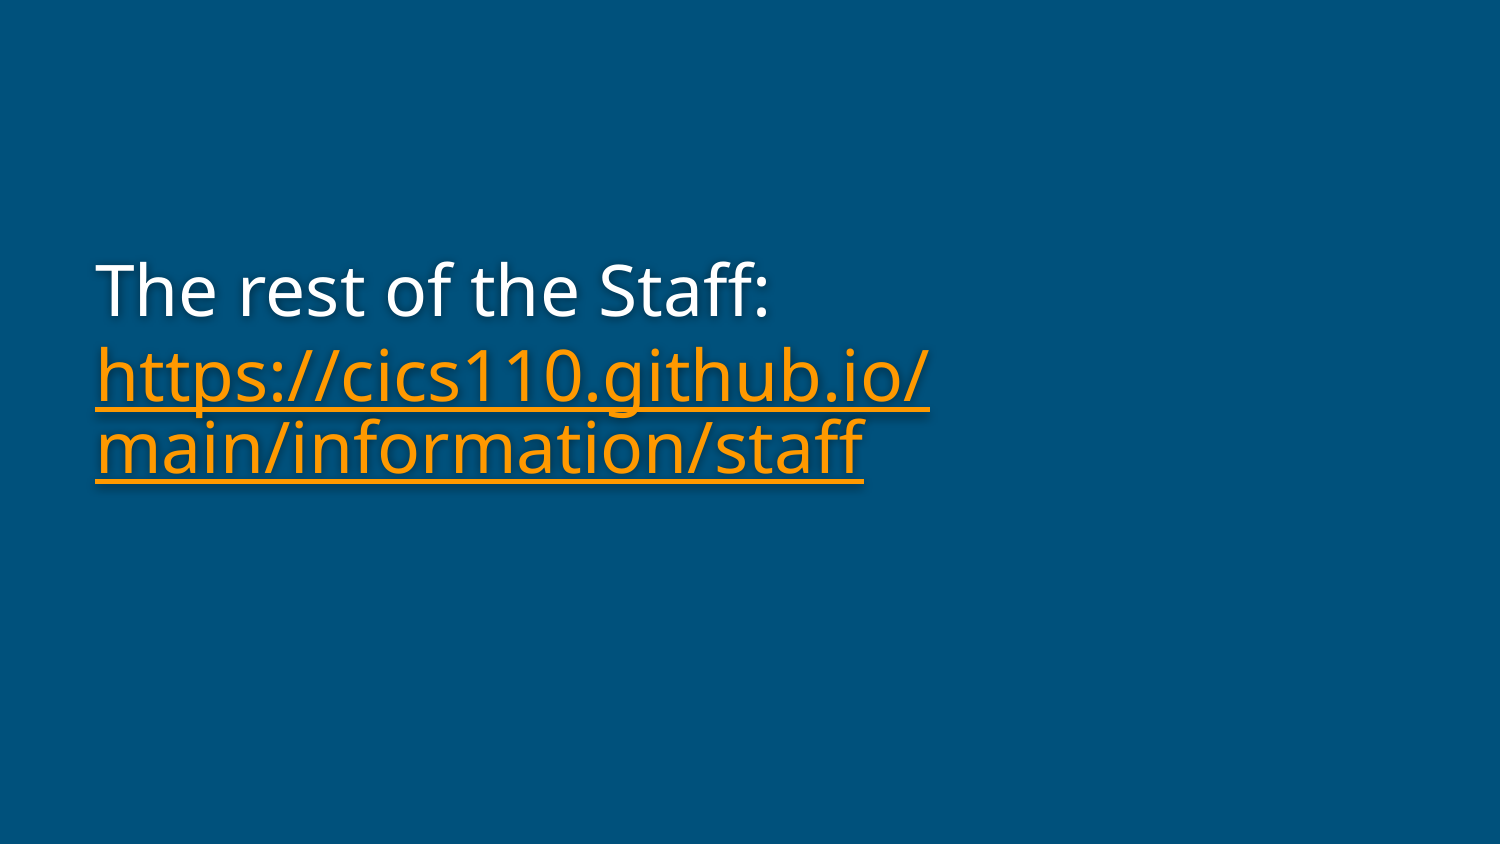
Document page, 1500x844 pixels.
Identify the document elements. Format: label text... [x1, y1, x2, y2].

title The rest of the Staff: https://cics110.github.io/main/information/staff [80, 86, 1003, 758]
